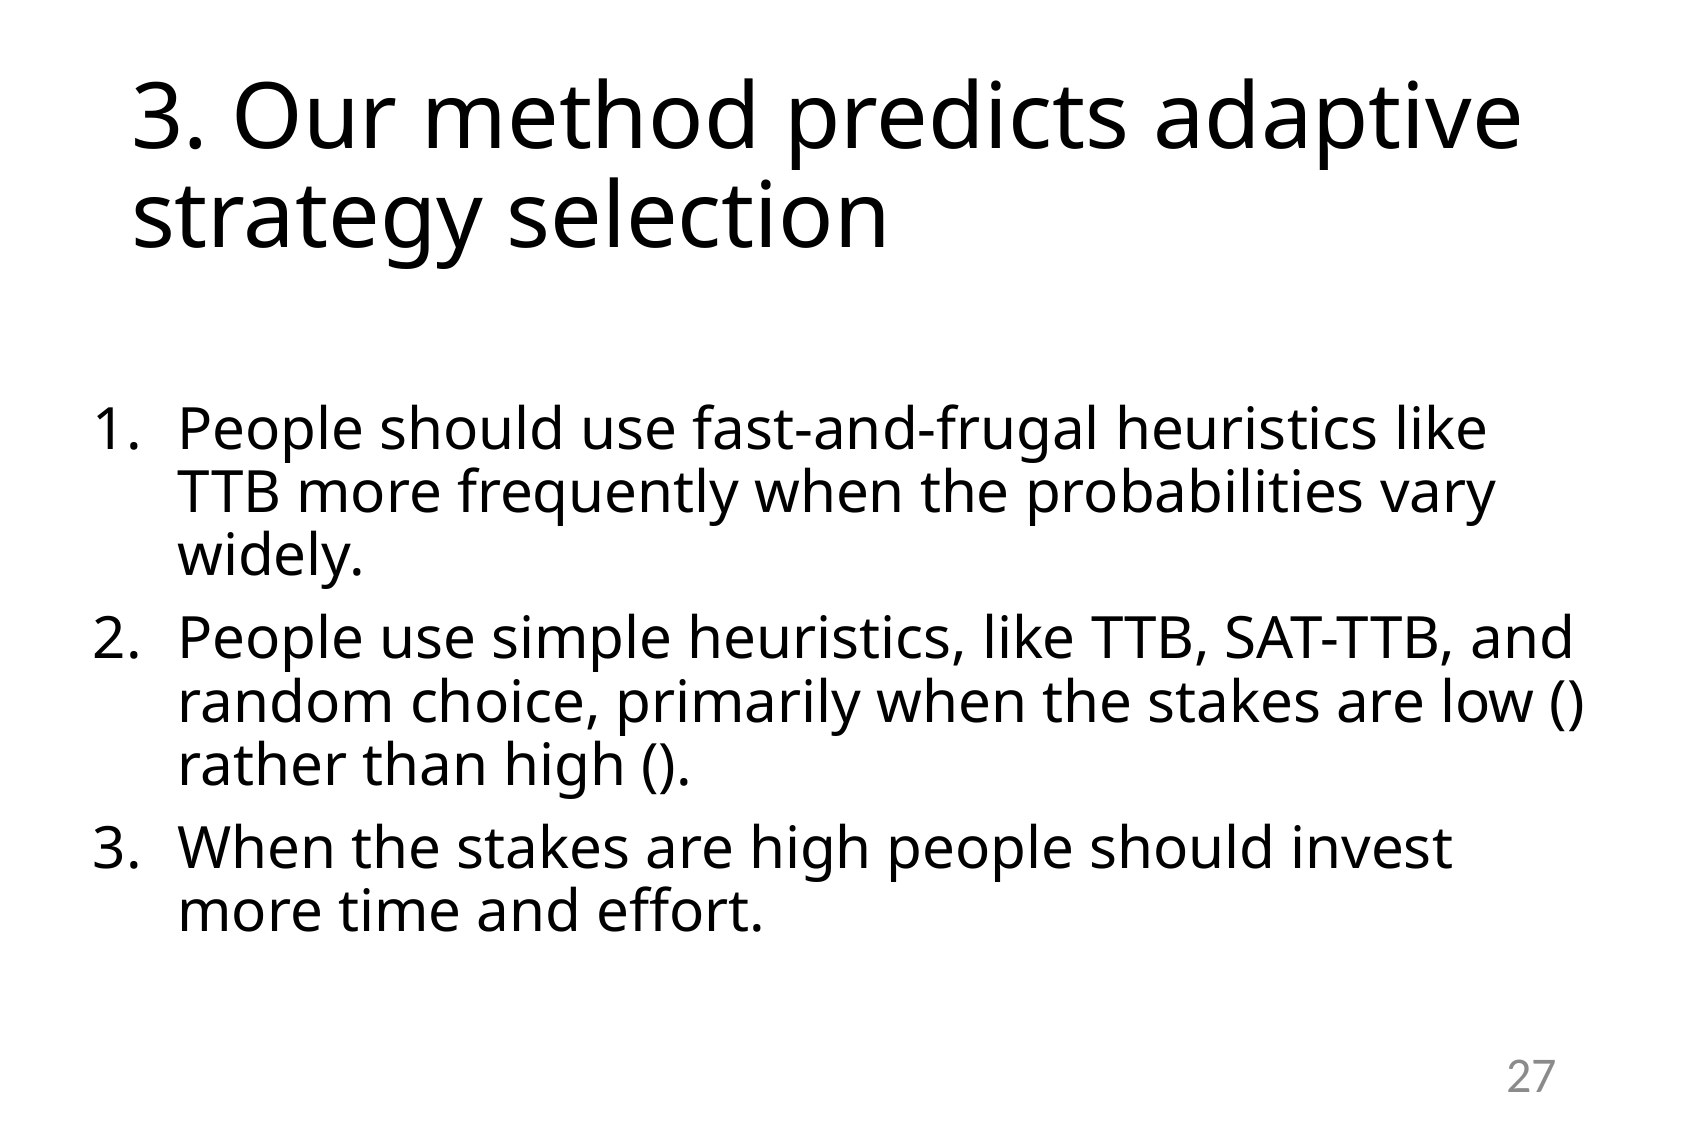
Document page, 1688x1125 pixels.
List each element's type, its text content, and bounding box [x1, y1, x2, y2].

slide_number 27 [1191, 1042, 1572, 1103]
title 3. Our method predicts adaptive strategy selection [116, 59, 1572, 278]
